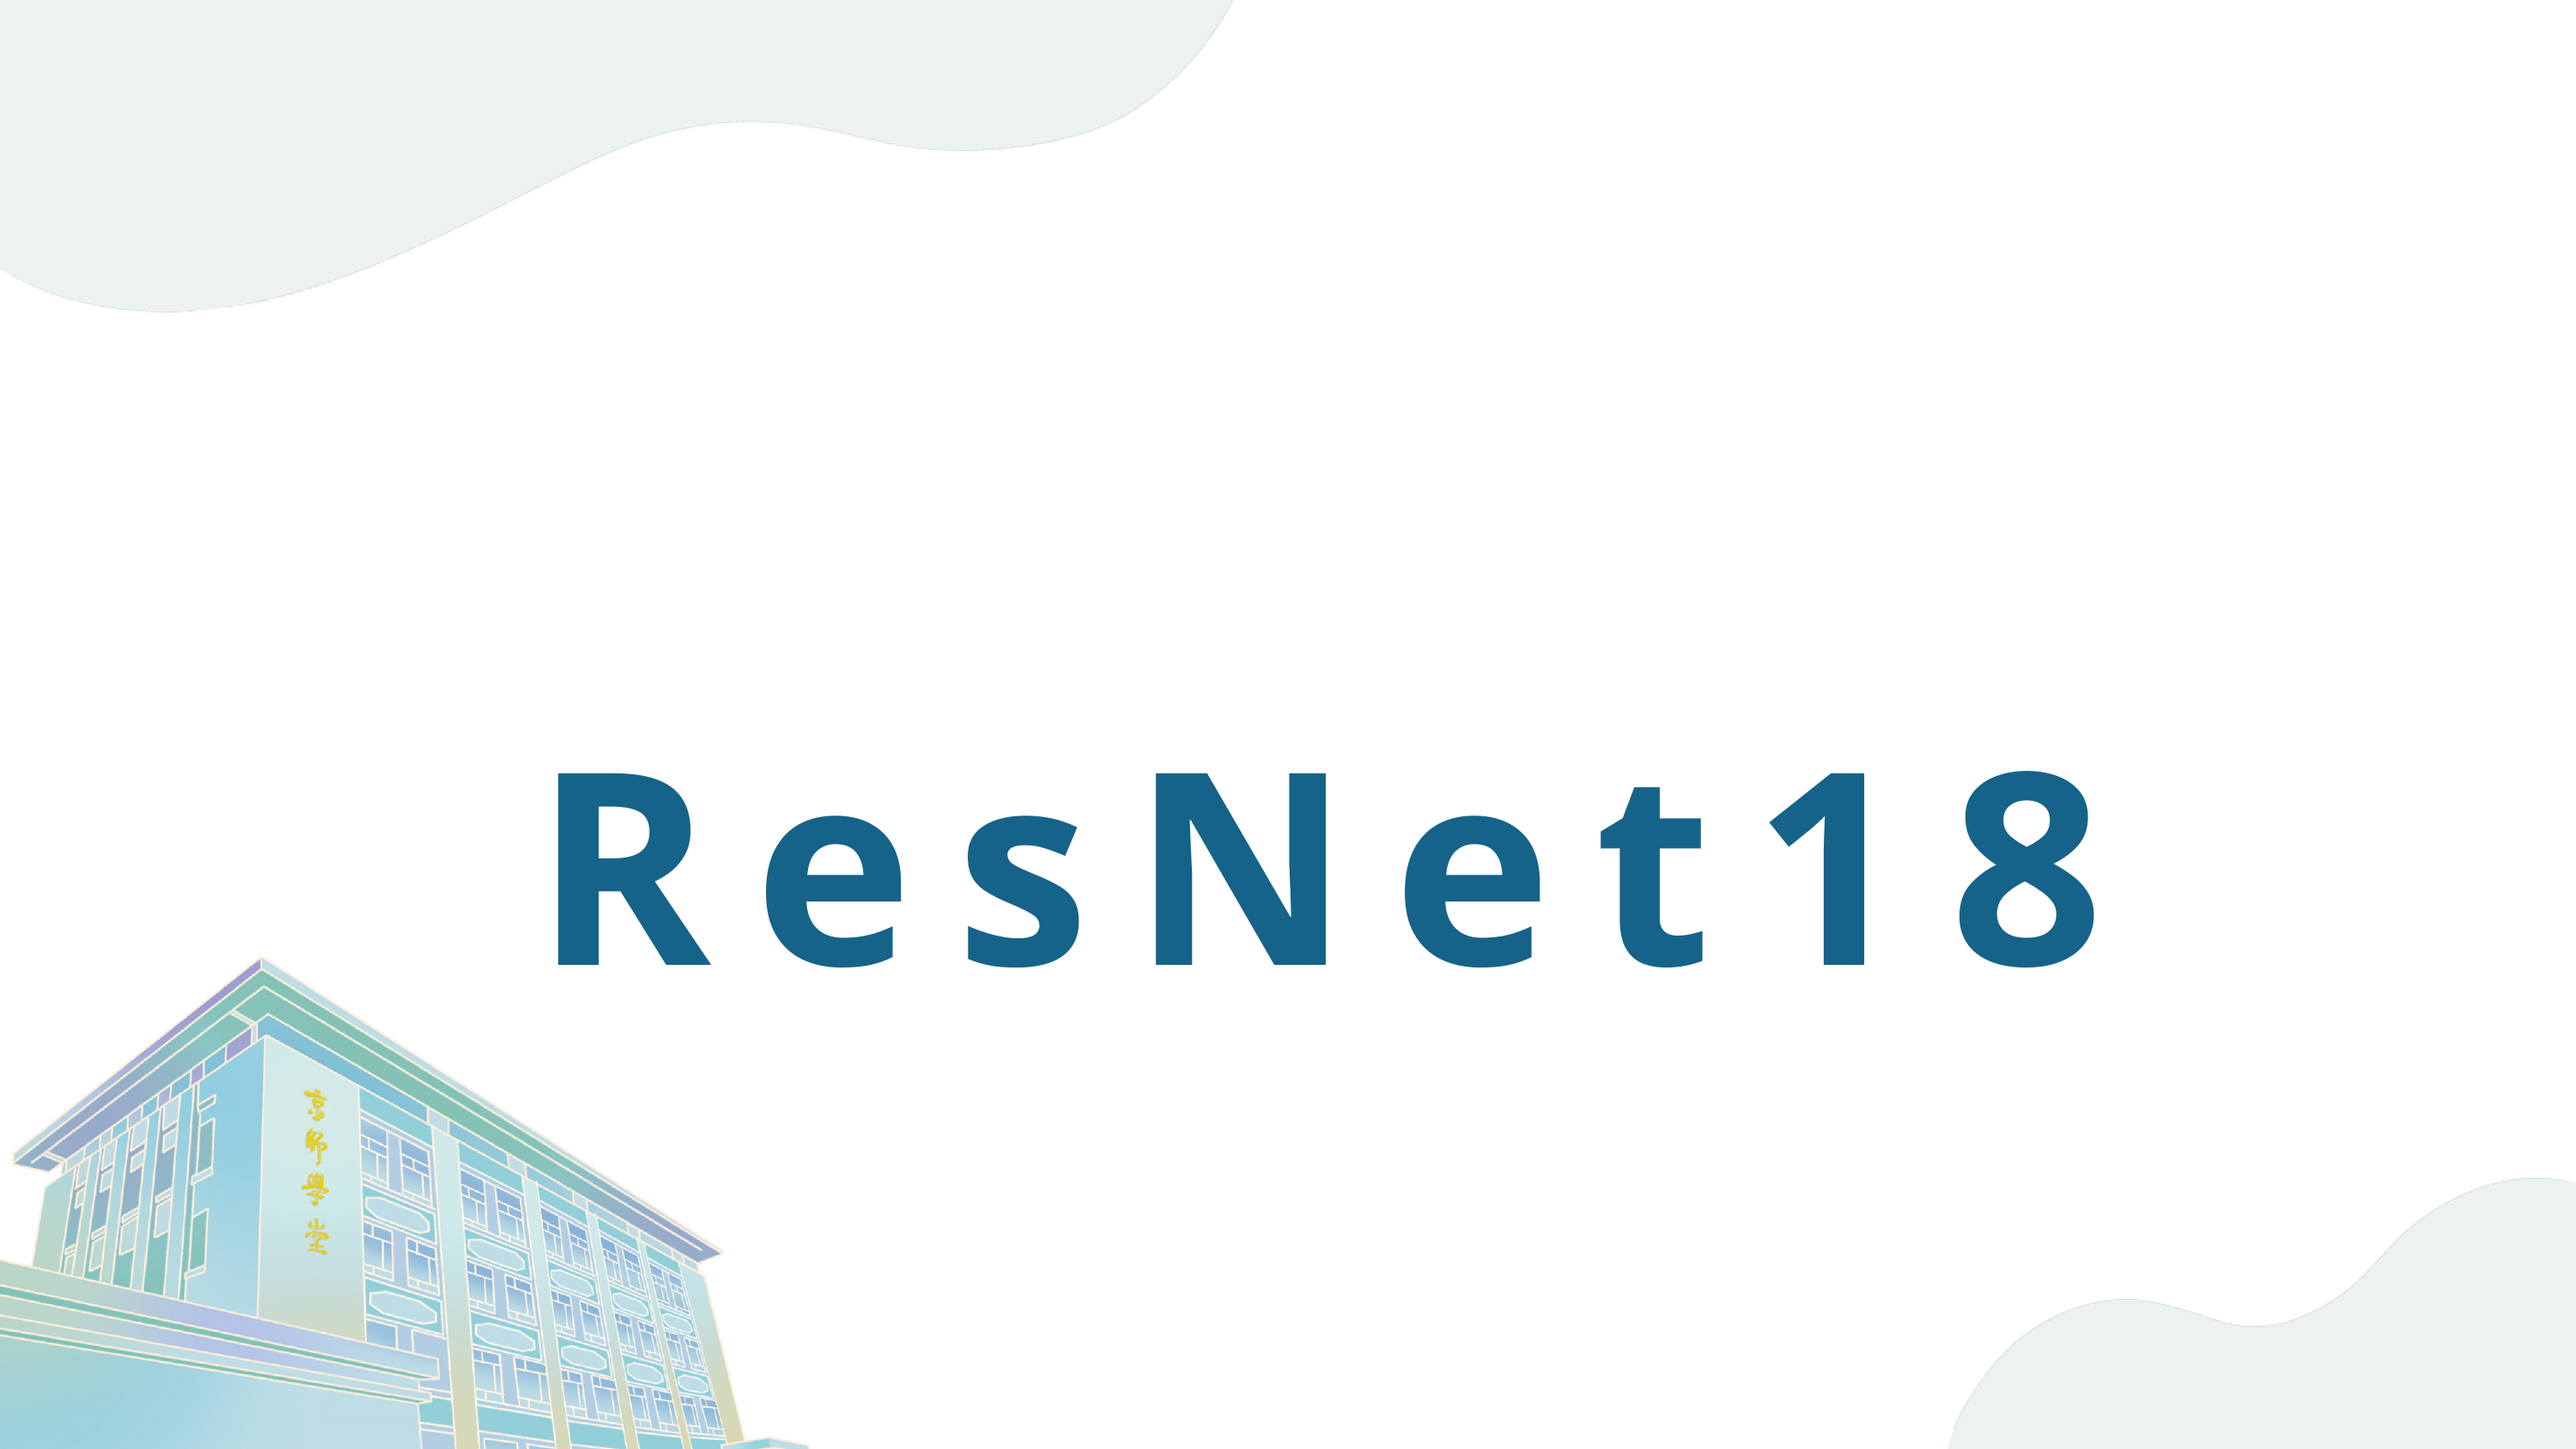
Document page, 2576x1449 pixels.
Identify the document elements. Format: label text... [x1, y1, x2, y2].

picture [0, 911, 852, 1449]
text_box ResNet18 [257, 273, 2383, 1020]
